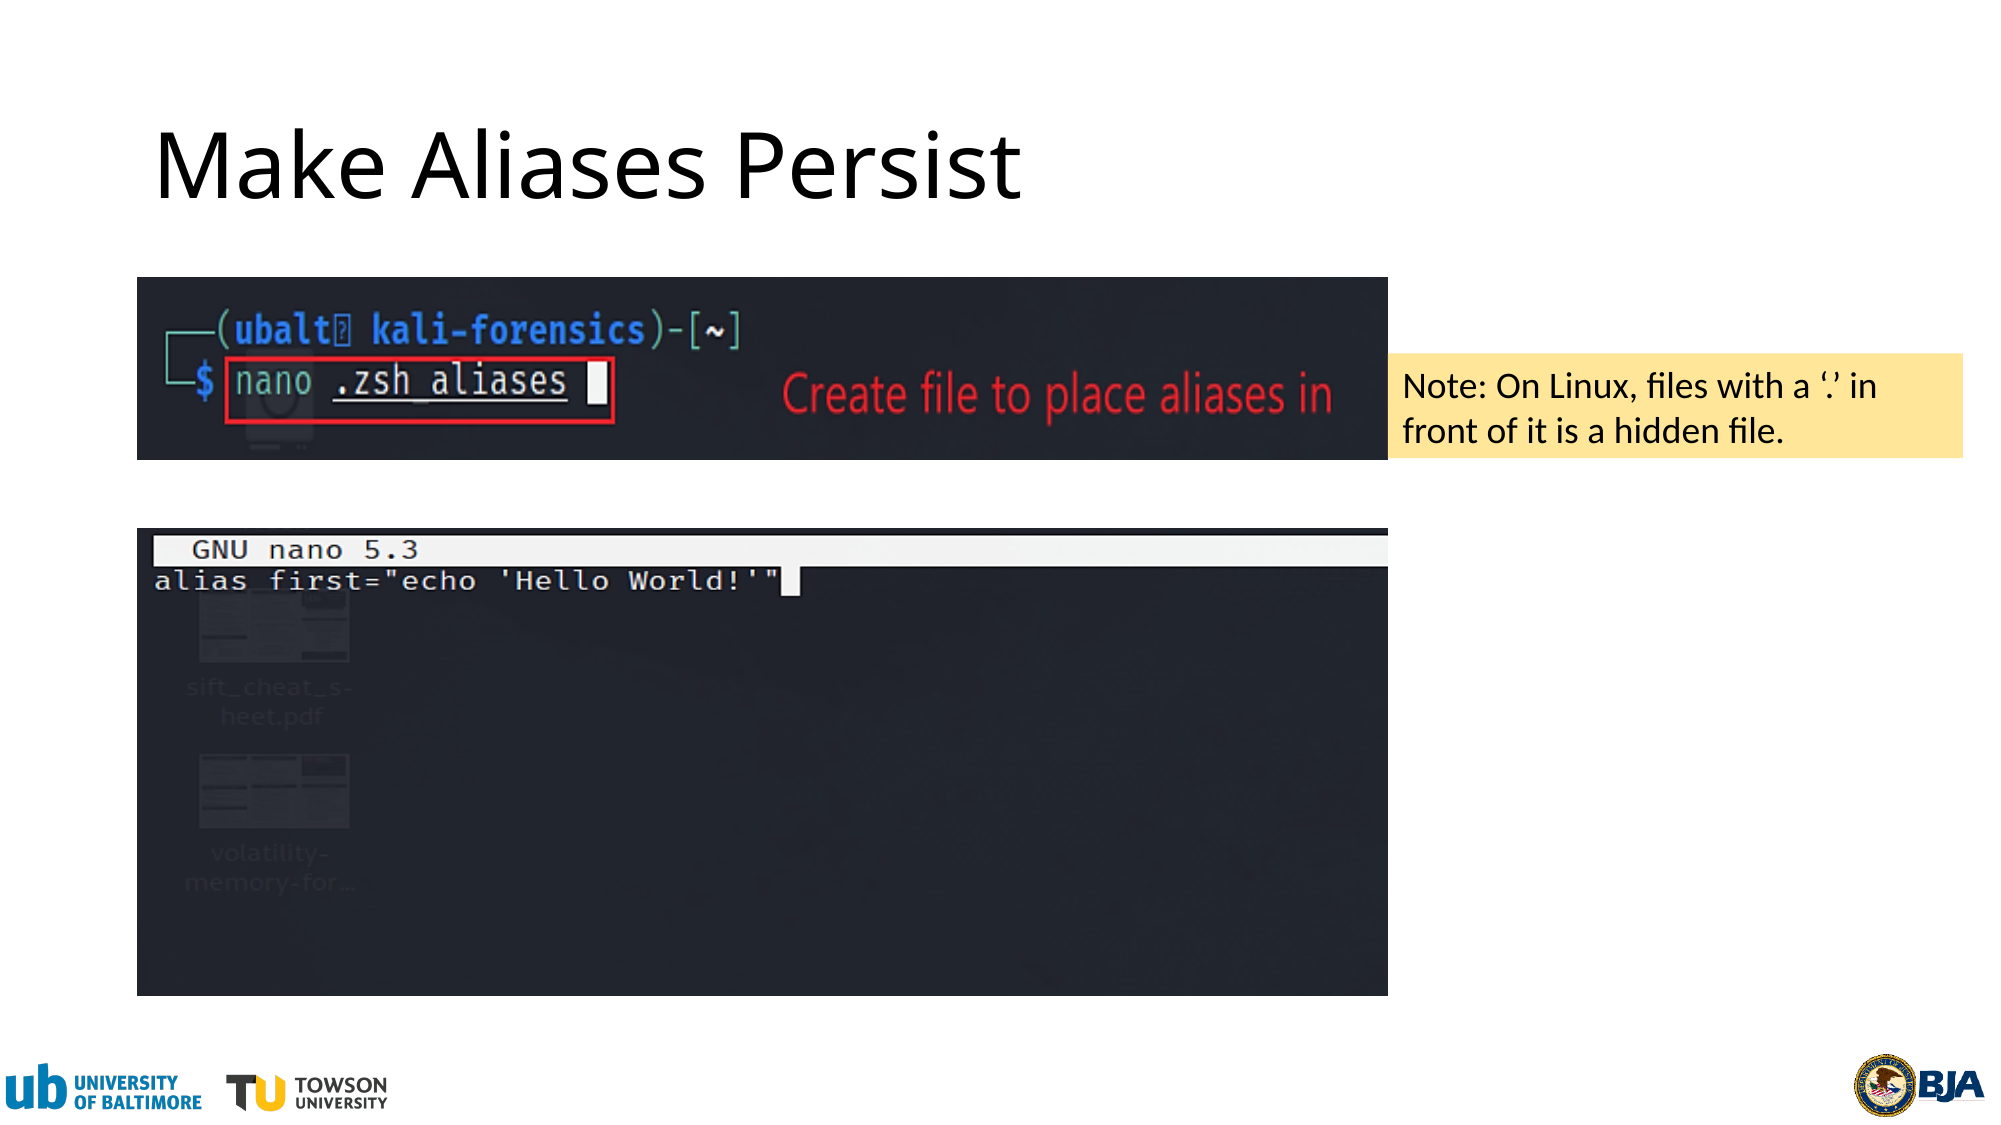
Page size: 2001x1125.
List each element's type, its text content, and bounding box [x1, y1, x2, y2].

picture [137, 528, 1388, 996]
picture [0, 1031, 407, 1125]
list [137, 277, 1388, 460]
picture [1854, 1054, 1986, 1117]
title Make Aliases Persist [137, 59, 1863, 278]
text_box Note: On Linux, files with a ‘.’ in front of it is a hidden file. [1388, 353, 1963, 459]
